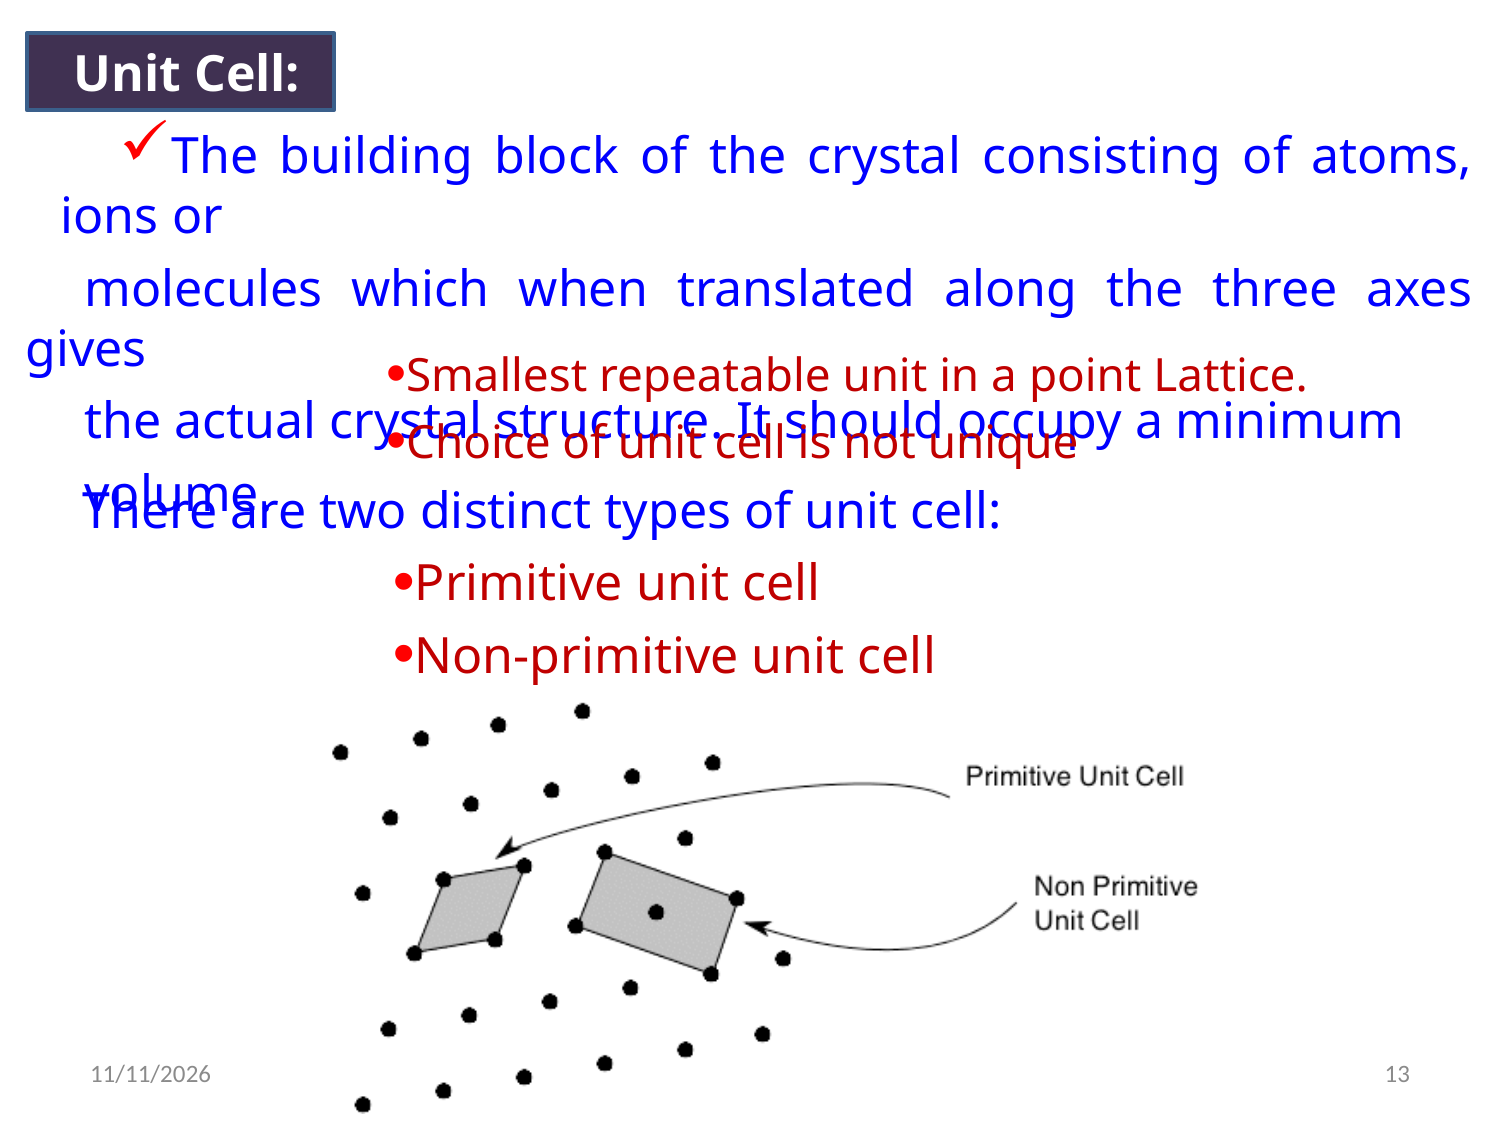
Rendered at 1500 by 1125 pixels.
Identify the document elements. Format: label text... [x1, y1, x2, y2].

text_box There are two distinct types of unit cell: Primitive unit cell Non-primitive unit cell [68, 470, 1500, 691]
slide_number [75, 1042, 278, 1103]
text_box The building block of the crystal consisting of atoms, ions or molecules which when translated along the three axes gives the actual crystal structure. It should occupy a minimum volume. [10, 116, 1488, 529]
slide_number 13 [1252, 1042, 1425, 1103]
text_box Smallest repeatable unit in a point Lattice. Choice of unit cell is not unique [265, 337, 1353, 476]
picture [283, 700, 1247, 1114]
text_box Unit Cell: [25, 31, 336, 112]
